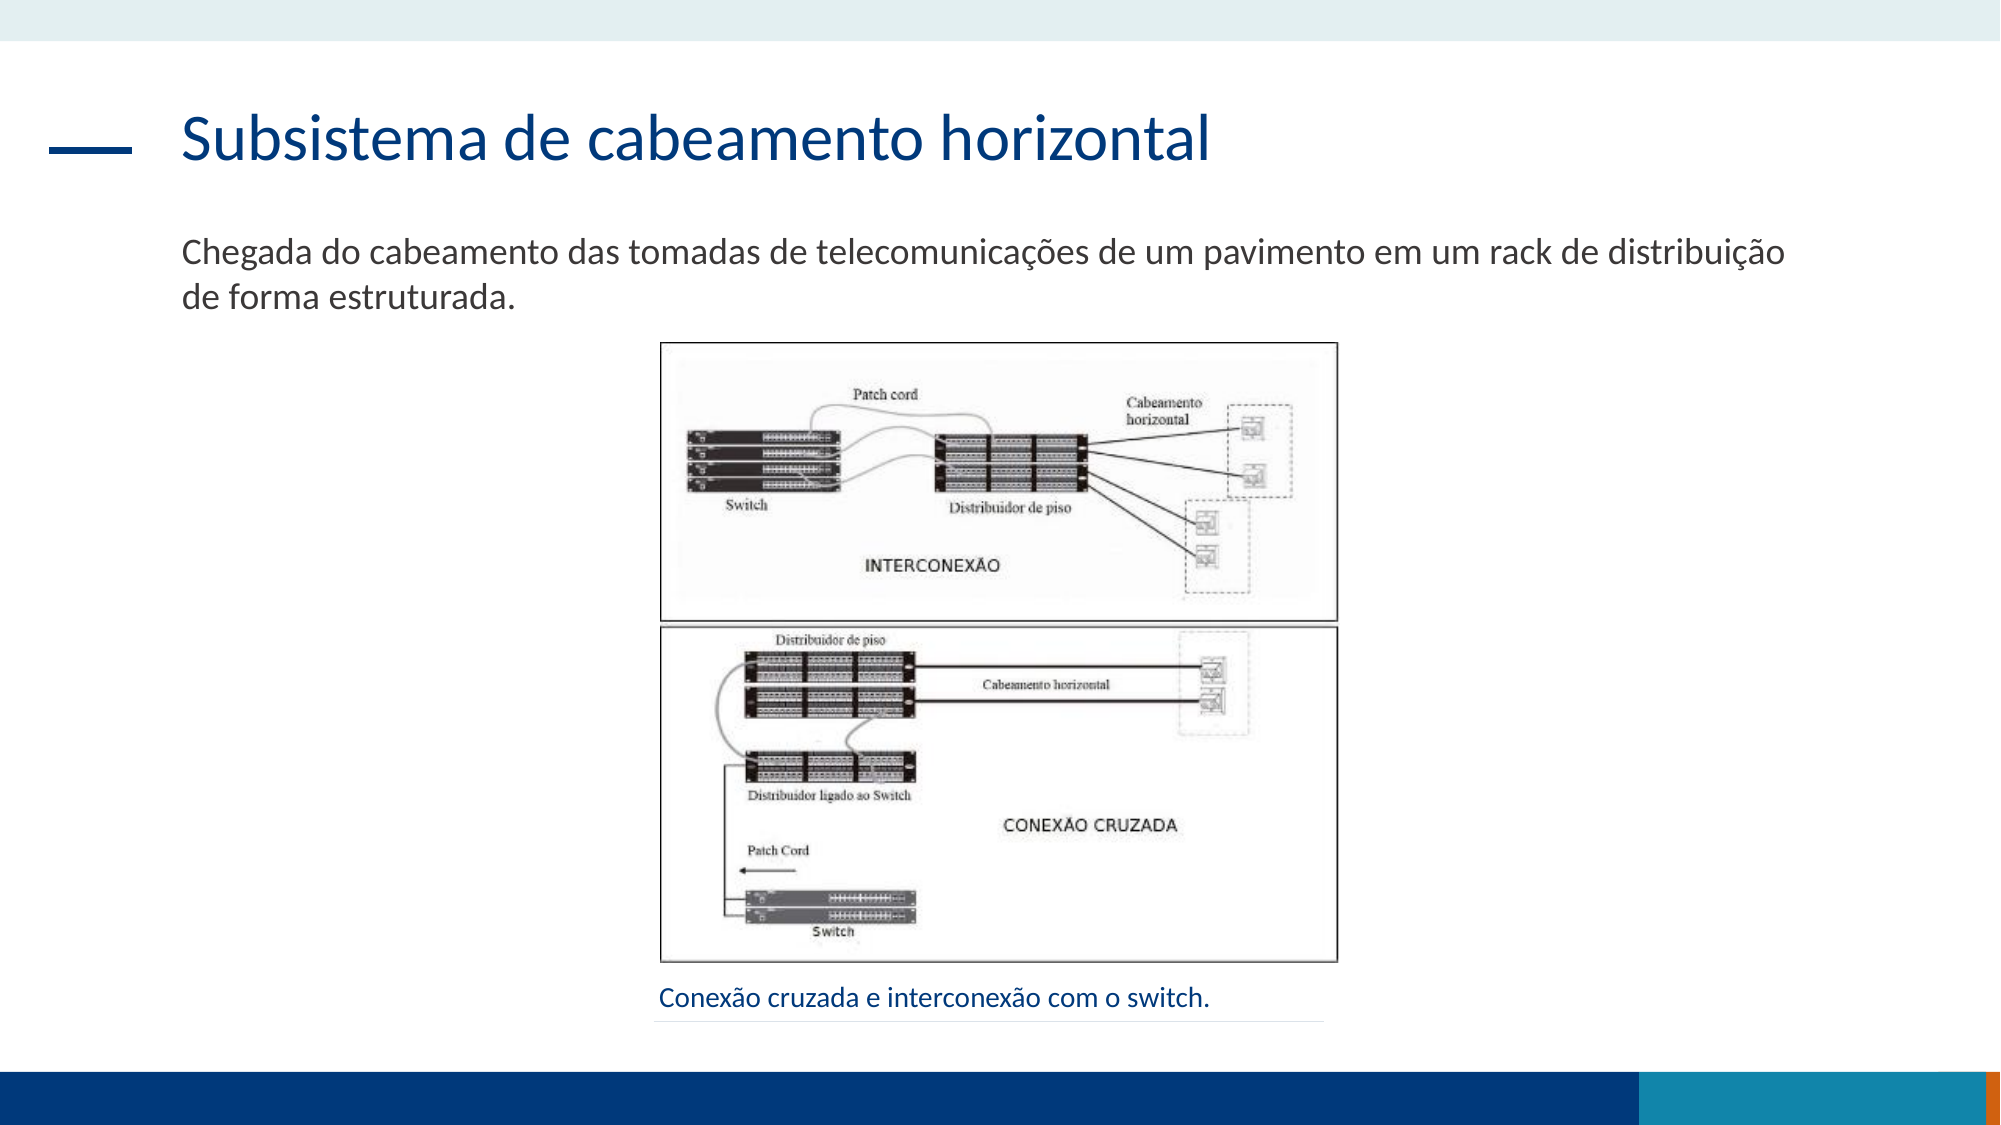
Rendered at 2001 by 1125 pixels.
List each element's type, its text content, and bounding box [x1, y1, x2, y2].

picture [660, 342, 1340, 963]
text_box Chegada do cabeamento das tomadas de telecomunicações de um pavimento em um rack de distribuição de forma estruturada. [167, 219, 1833, 325]
text_box Conexão cruzada e interconexão com o switch. [644, 970, 1232, 1021]
list Subsistema de cabeamento horizontal [167, 95, 1833, 219]
